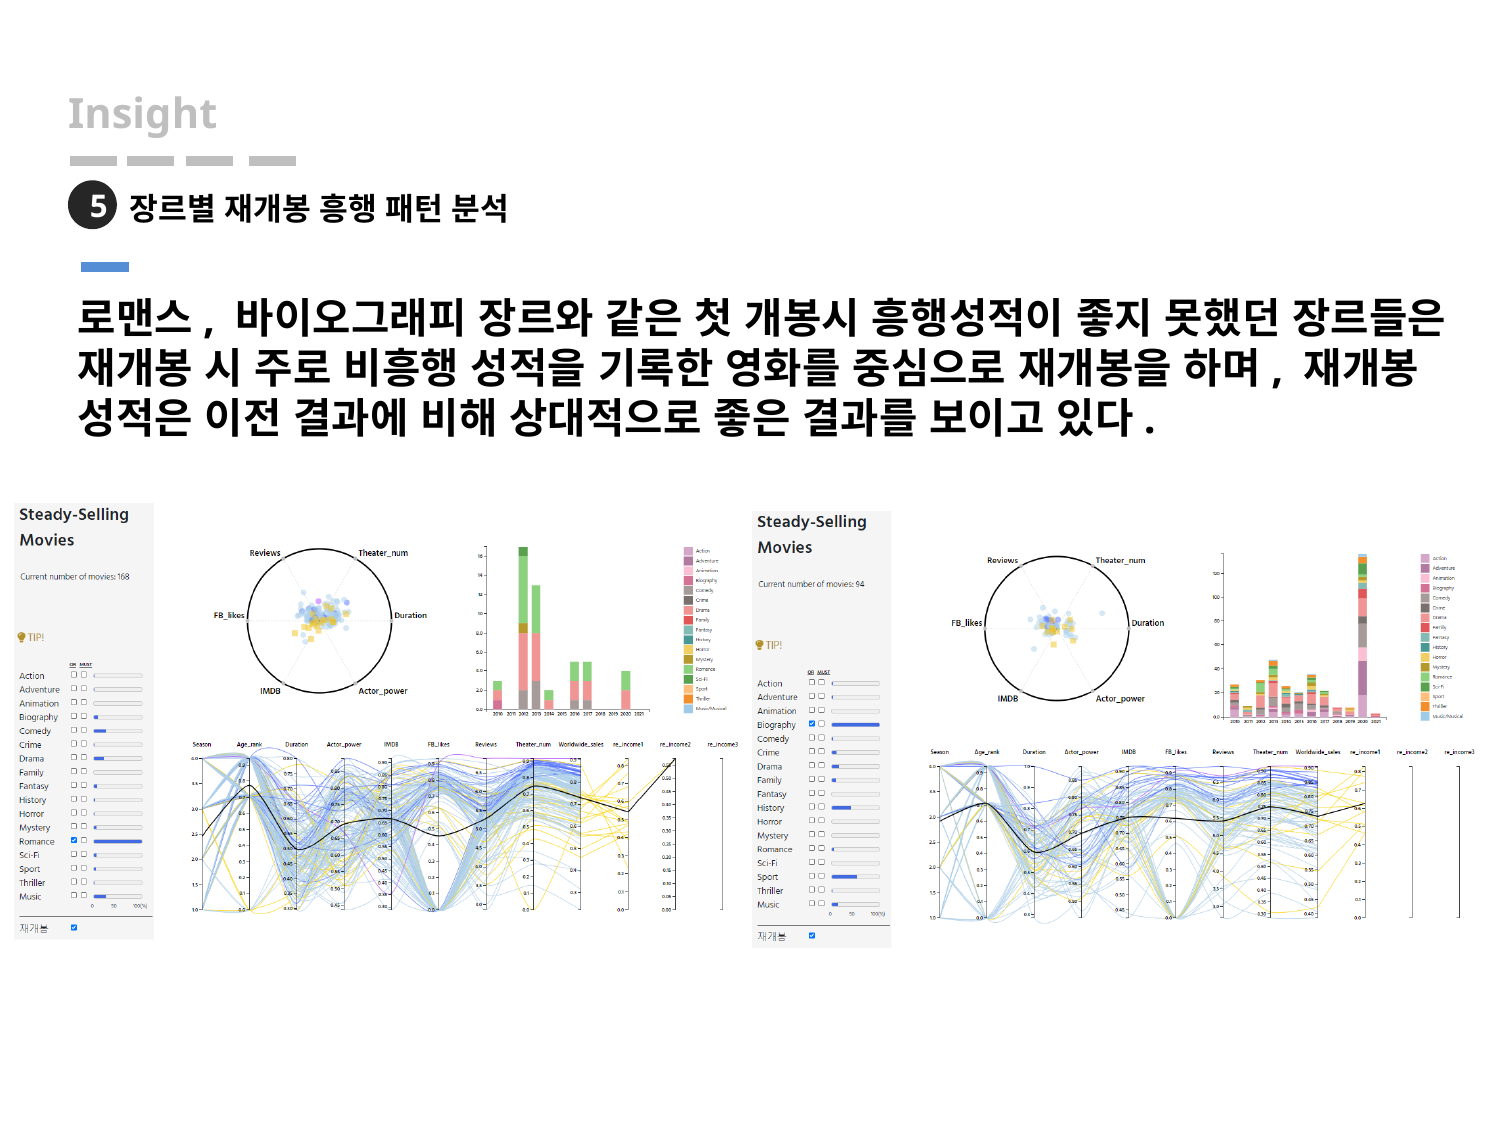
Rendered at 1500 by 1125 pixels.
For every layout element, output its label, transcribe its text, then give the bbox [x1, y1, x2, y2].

picture [14, 503, 1486, 960]
text_box 장르별 재개봉 흥행 패턴 분석 [114, 181, 1408, 231]
title Insight [52, 79, 798, 185]
text_box 로맨스, 바이오그래피 장르와 같은 첫 개봉시 흥행성적이 좋지 못했던 장르들은 재개봉 시 주로 비흥행 성적을 기록한 영화를 중심으로 재개봉을 하며, 재개봉 성적은 이전 결과에 비해 상대적으로 좋은 결과를 보이고 있다. [62, 284, 1500, 449]
text_box 5 [65, 178, 119, 232]
